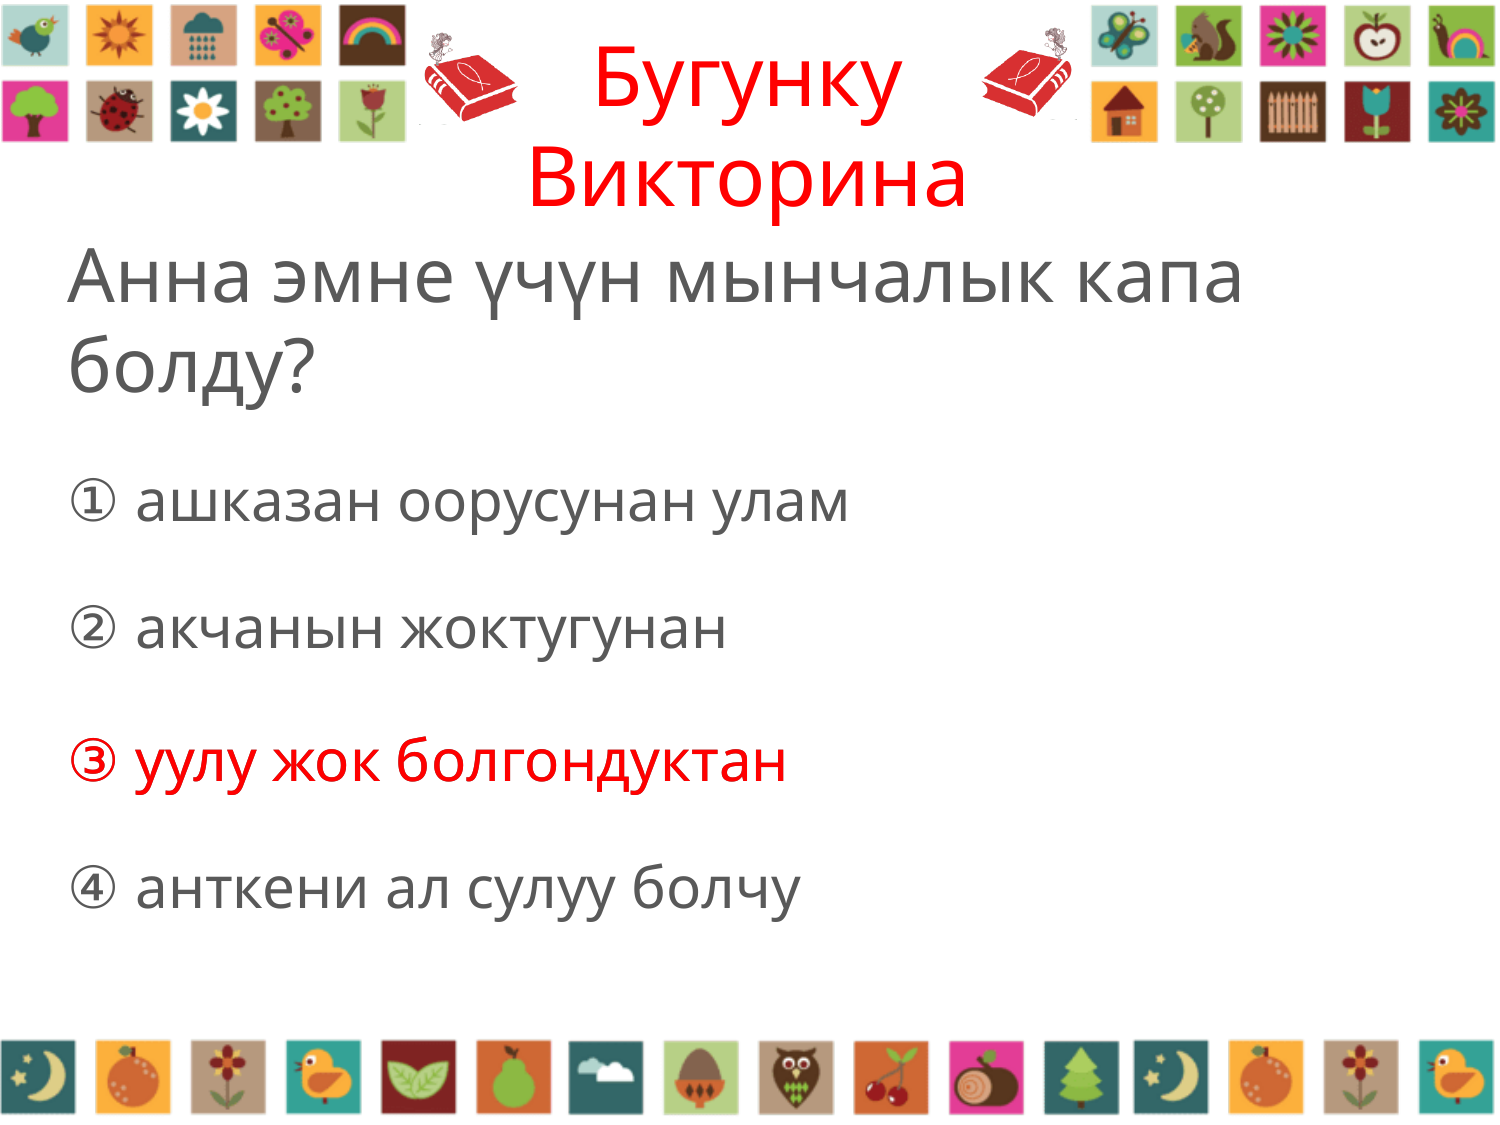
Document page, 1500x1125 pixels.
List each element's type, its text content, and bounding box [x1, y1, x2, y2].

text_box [0, 1028, 1500, 1118]
text_box ② акчанын жоктугунан [53, 582, 1436, 668]
text_box Анна эмне үчүн мынчалык капа болду? [53, 219, 1436, 415]
text_box ③ уулу жок болгондуктан [53, 716, 1483, 801]
picture [0, 3, 550, 150]
picture [950, 3, 1500, 150]
text_box ① ашказан оорусунан улам [53, 456, 1436, 541]
text_box ④ анткени ал сулуу болчу [53, 842, 1483, 928]
text_box Бугунку Викторина [414, 16, 1080, 219]
